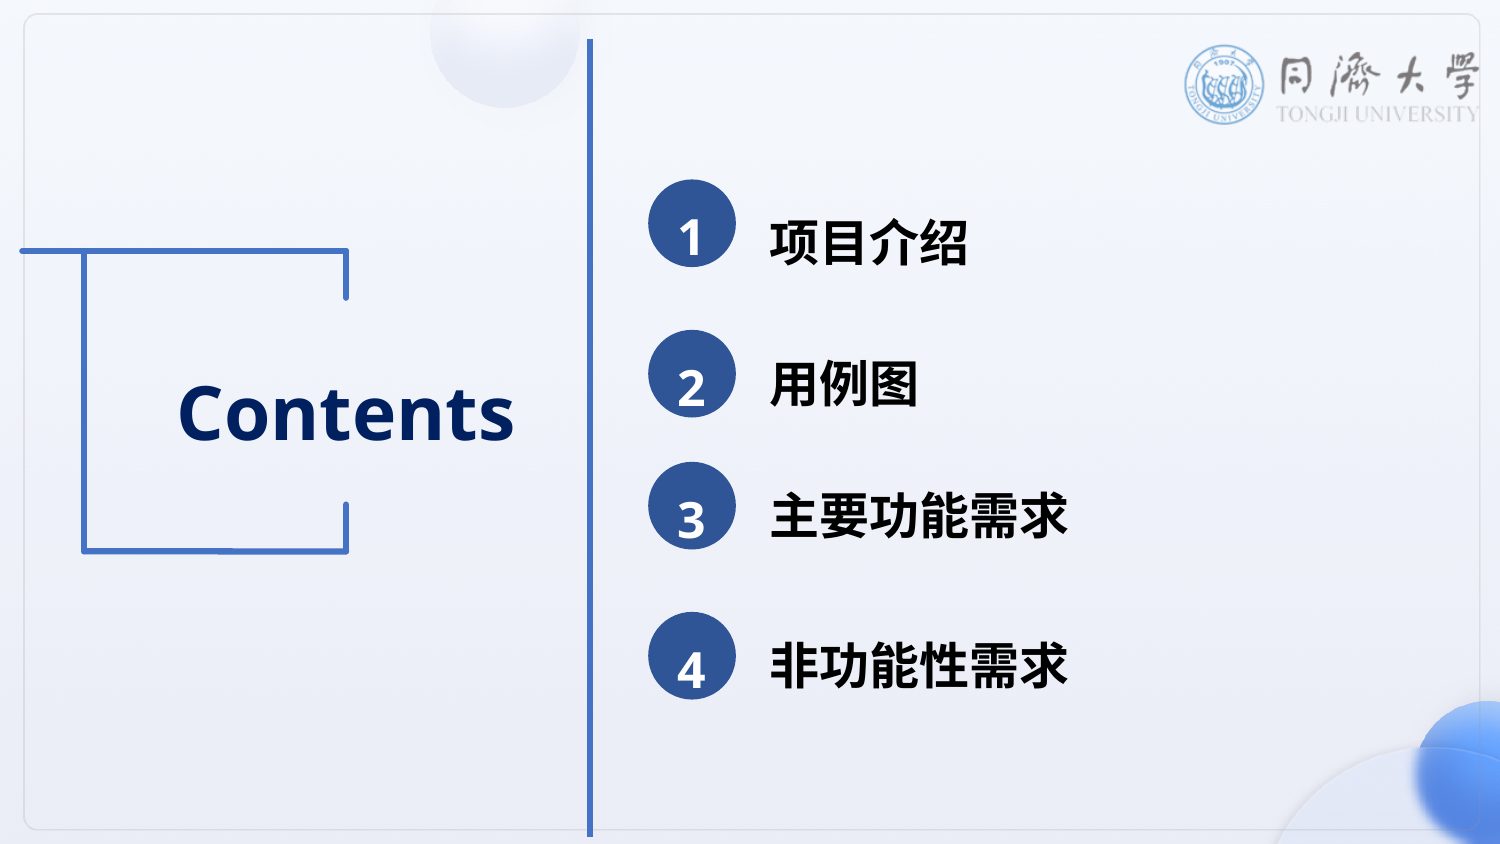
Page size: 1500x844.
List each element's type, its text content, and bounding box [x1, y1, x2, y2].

text_box 2 [648, 329, 736, 418]
text_box Contents [352, 335, 558, 468]
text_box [21, 250, 347, 552]
picture [0, 0, 1500, 844]
text_box 3 [648, 461, 736, 550]
text_box 4 [648, 611, 736, 700]
text_box 1 [648, 179, 736, 268]
text_box 主要功能需求 [754, 461, 1493, 553]
text_box 项目介绍 [754, 188, 1493, 280]
text_box 用例图 [754, 329, 1493, 421]
text_box 非功能性需求 [754, 611, 1493, 703]
